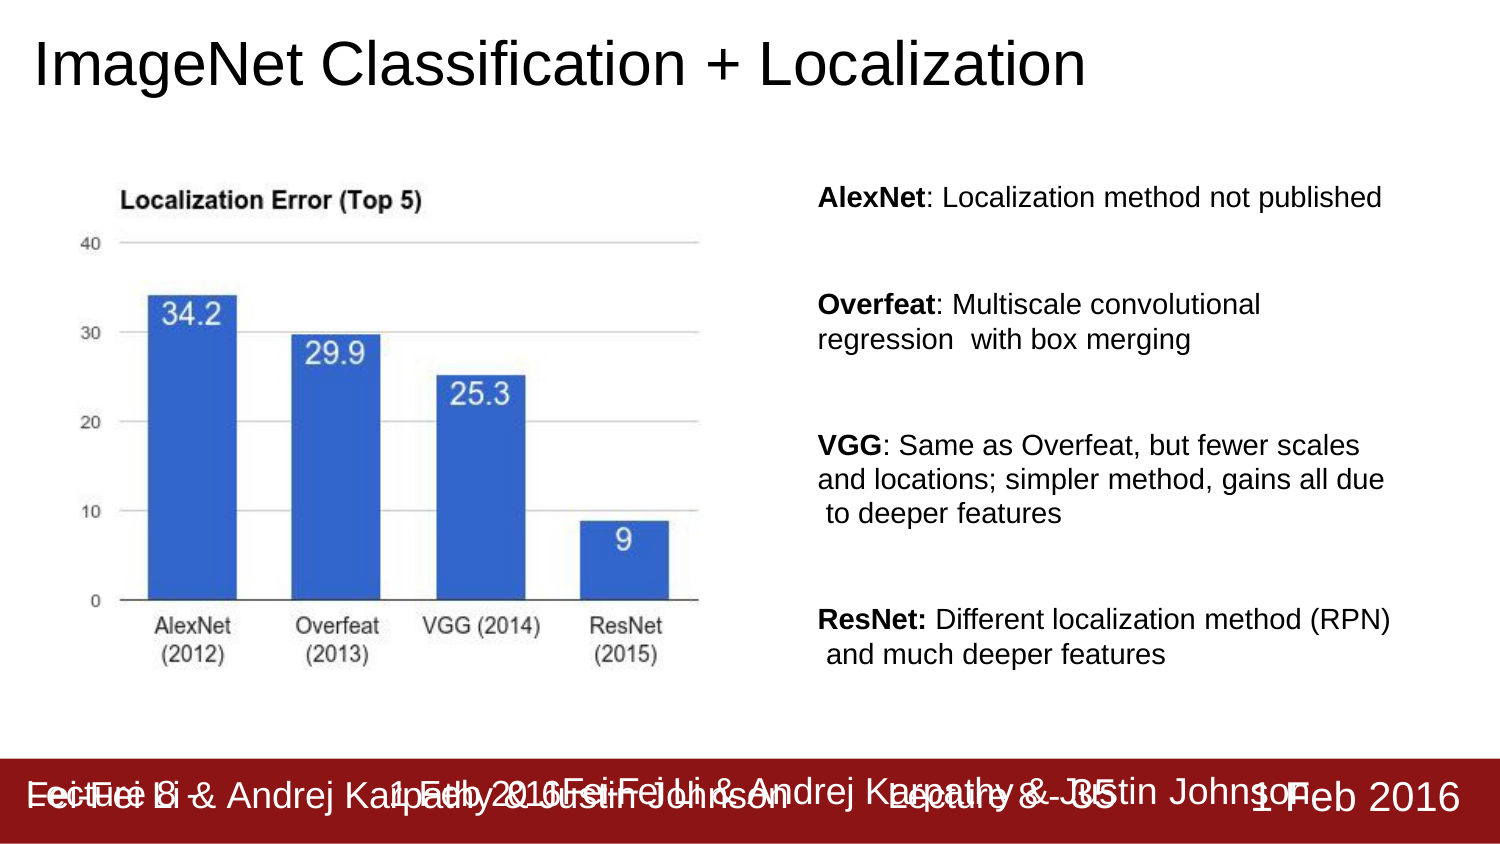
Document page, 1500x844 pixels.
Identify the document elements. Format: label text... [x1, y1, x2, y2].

text_box Lecture 8 - 1 Feb 2016Fei-Fei Li & Andrej Karpathy & Justin Johnson [794, 773, 885, 817]
slide_number Lecture 8 - 35 [885, 771, 1149, 844]
text_box [78, 182, 702, 670]
slide_number Fei-Fei Li & Andrej Karpathy & Justin Johnson [23, 772, 794, 844]
title ImageNet Classification + Localization [31, 20, 1093, 164]
footer 1 Feb 2016 [1248, 771, 1463, 844]
text_box AlexNet: Localization method not published Overfeat: Multiscale convolutional regression with box merging VGG: Same as Overfeat, but fewer scales and locations; simpler method, gains all due to deeper features ResNet: Different localization method (RPN) and much deeper features [815, 176, 1407, 670]
text_box Lecture 8 - 1 Feb 2016Fei-Fei Li & Andrej Karpathy & Justin Johnson [1149, 773, 1248, 817]
